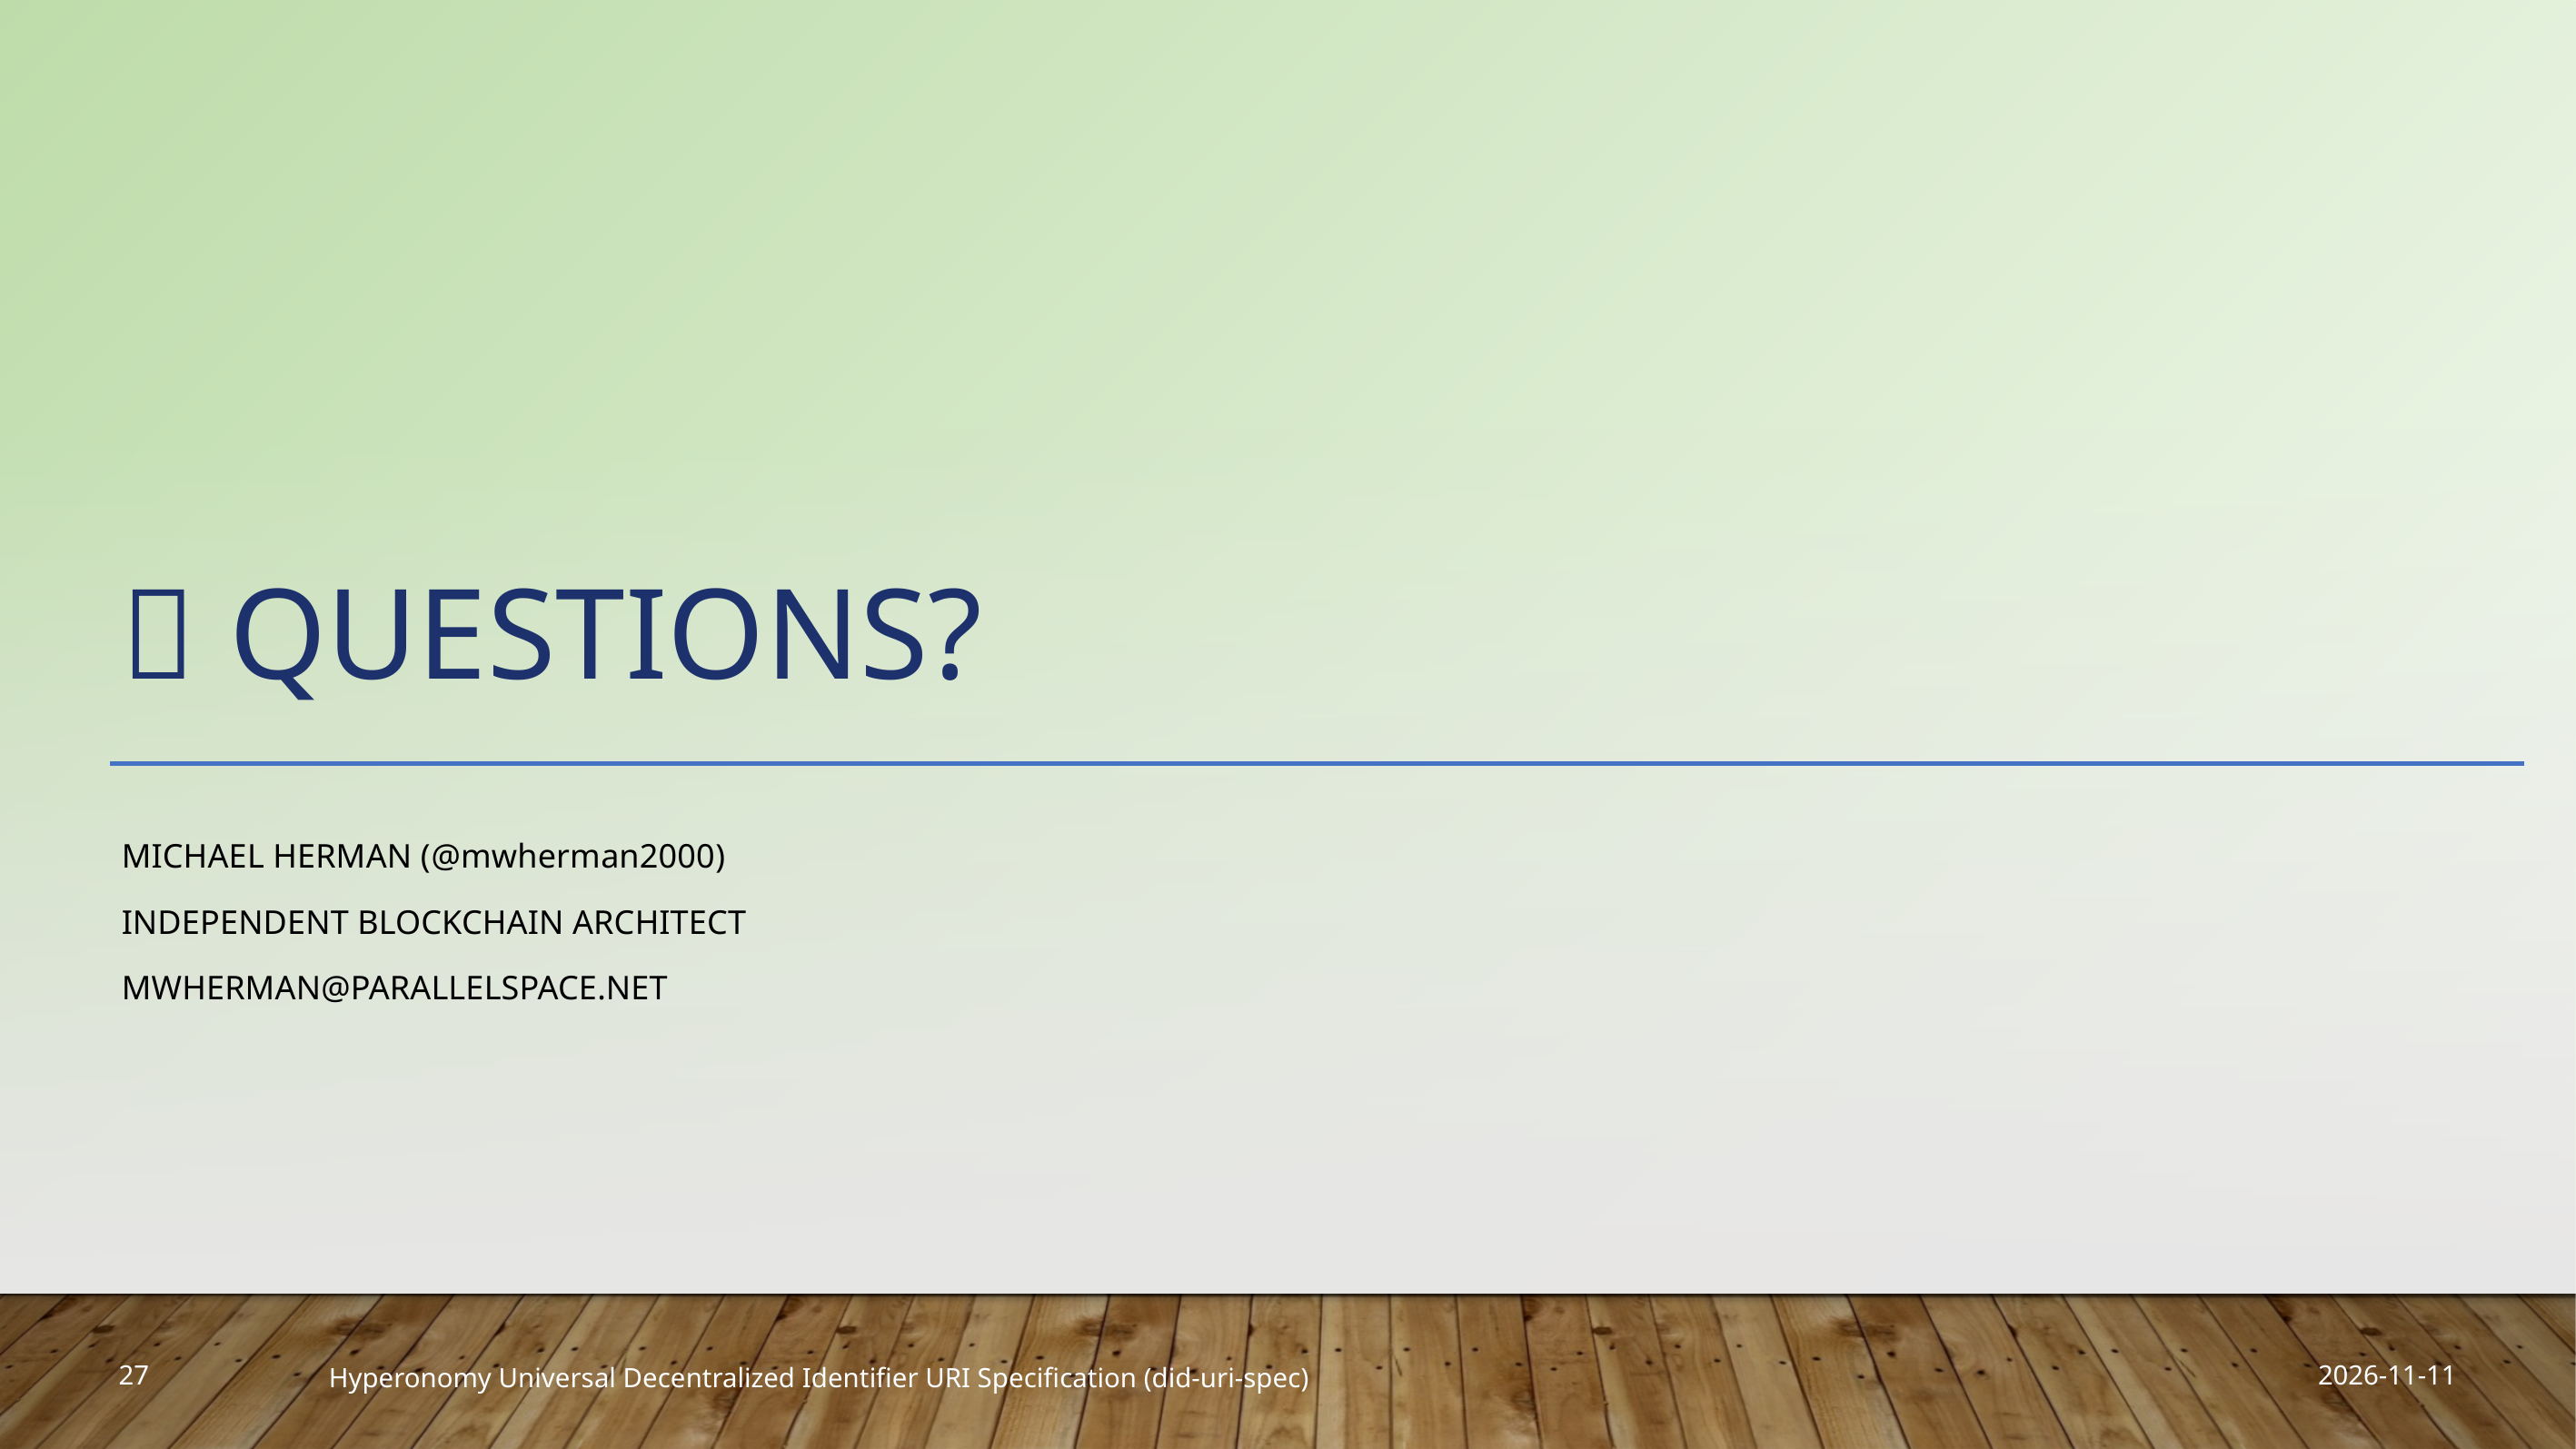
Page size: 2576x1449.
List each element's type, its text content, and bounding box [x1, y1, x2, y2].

subtitle Michael Herman (@mwherman2000) Independent Blockchain Architect mwherman@parallelspace.net [107, 814, 2336, 1021]
picture [0, 1294, 2576, 1449]
slide_number 27 [104, 1344, 280, 1410]
title  QUESTIONS? [107, 169, 2519, 707]
text_box 2019-04-09 [1596, 1344, 2471, 1409]
